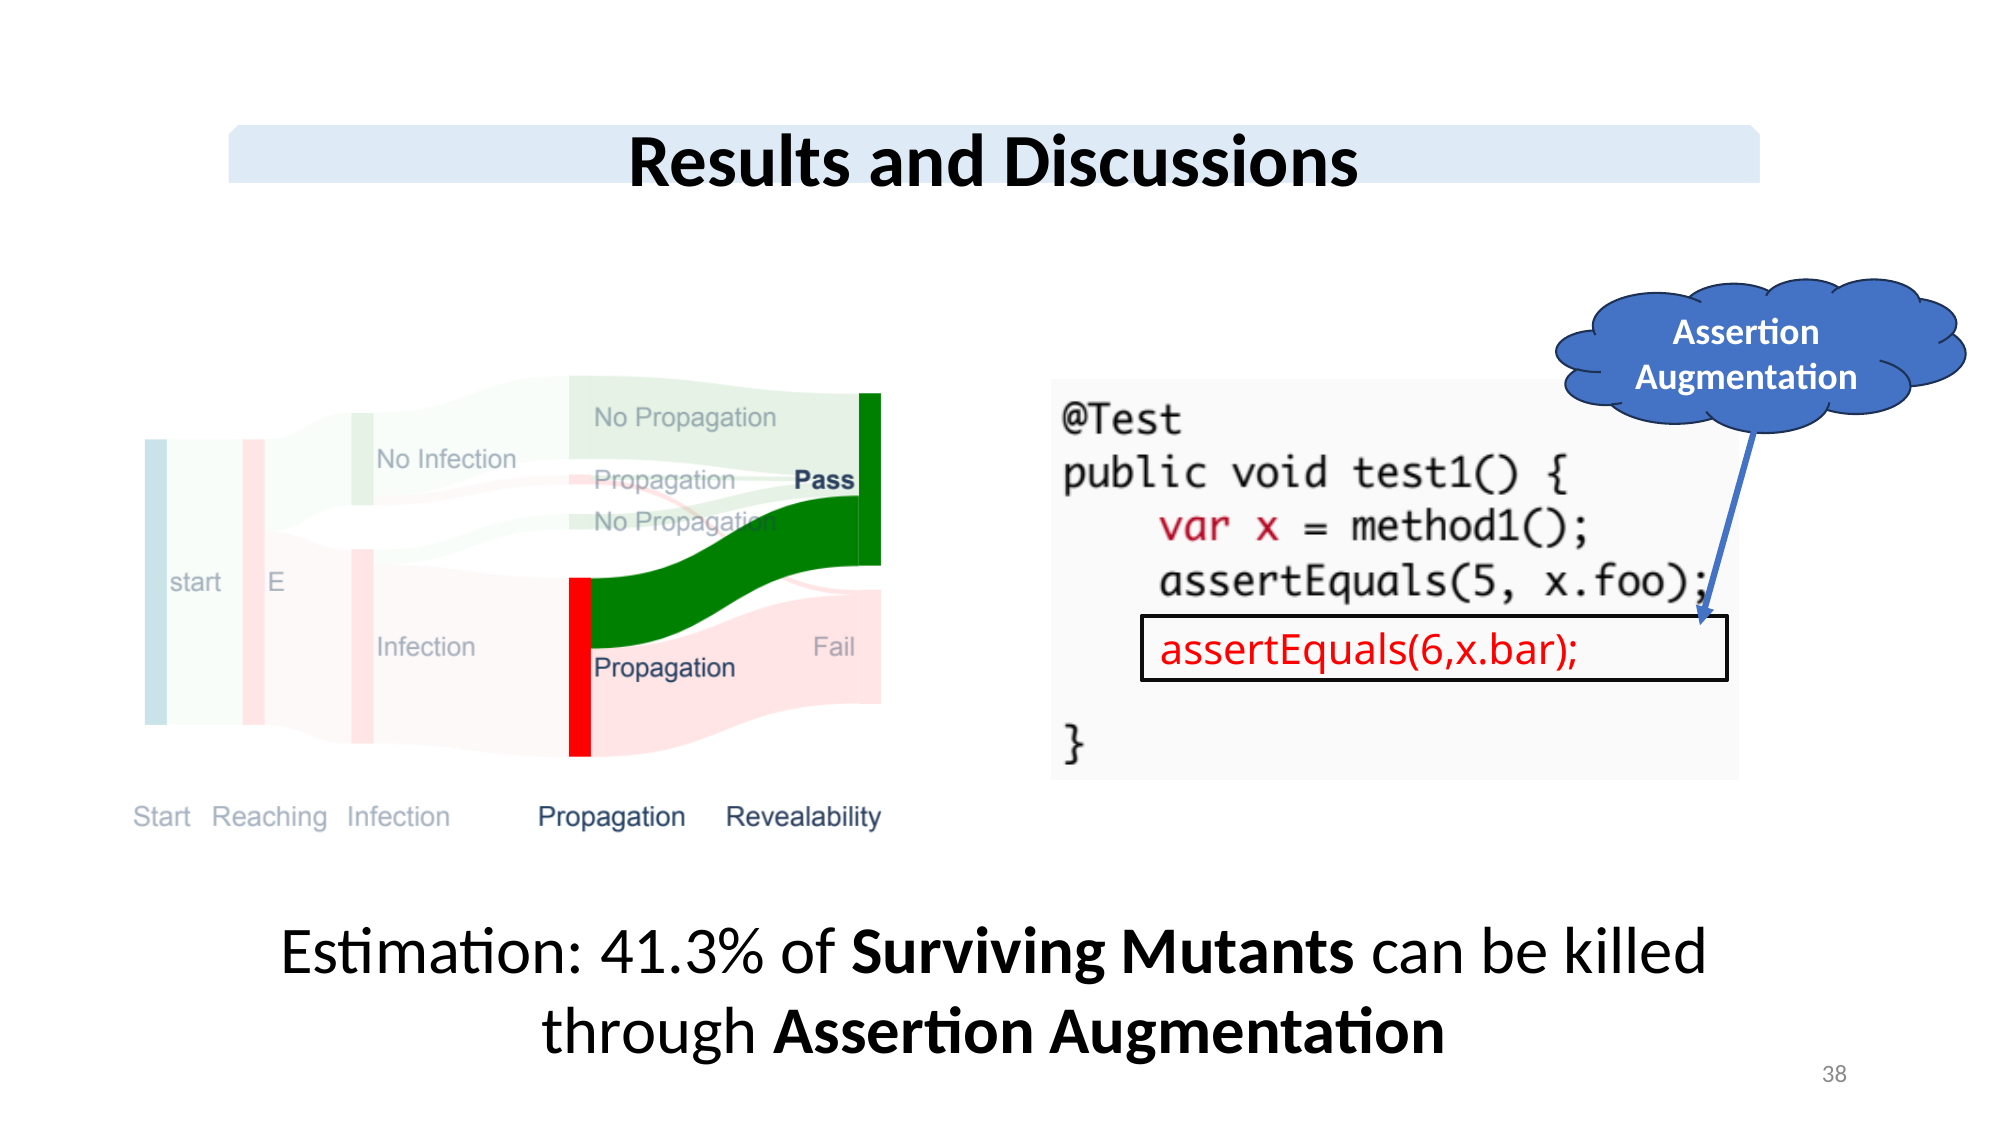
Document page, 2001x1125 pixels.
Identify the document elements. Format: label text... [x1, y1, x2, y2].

text_box Results and Discussions [226, 122, 1762, 185]
text_box Assertion Augmentation [1555, 278, 1967, 435]
picture [1051, 379, 1739, 780]
picture [123, 288, 890, 836]
text_box Estimation: 41.3% of Surviving Mutants can be killed through Assertion Augmentation [184, 899, 1805, 1074]
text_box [1699, 406, 1761, 626]
slide_number 38 [1412, 1042, 1863, 1103]
